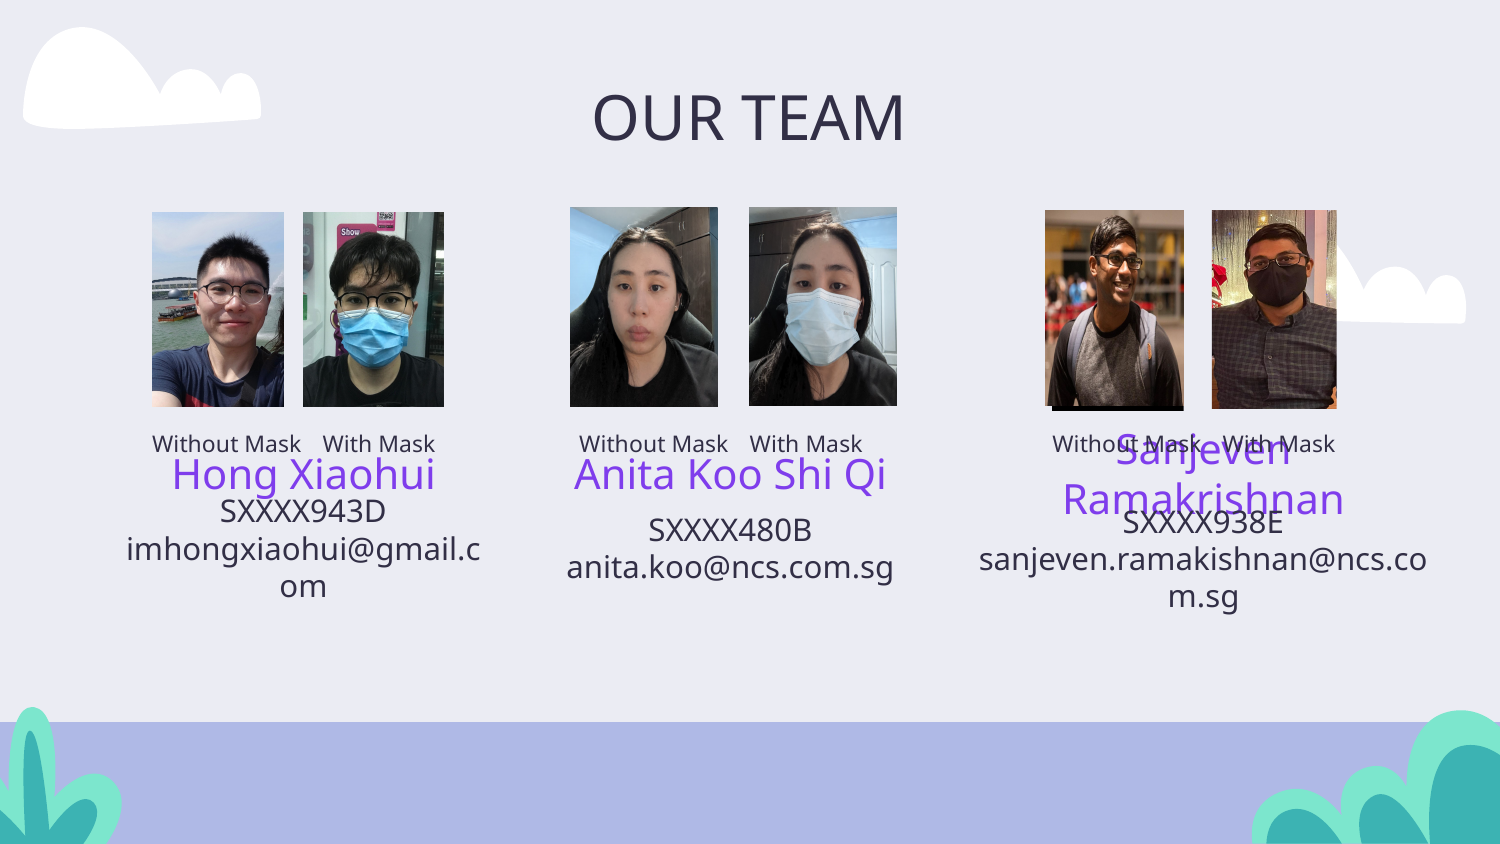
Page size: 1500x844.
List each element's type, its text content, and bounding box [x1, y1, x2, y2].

title OUR TEAM [118, 68, 1382, 162]
picture [569, 207, 718, 407]
text_box Anita Koo Shi Qi [545, 434, 917, 483]
subtitle With Mask [1222, 416, 1428, 466]
subtitle Without Mask [152, 416, 322, 466]
picture [1211, 209, 1337, 409]
subtitle With Mask [749, 416, 955, 466]
picture [303, 212, 444, 407]
text_box SXXXX480B anita.koo@ncs.com.sg [545, 483, 917, 612]
text_box SXXXX943D imhongxiaohui@gmail.com [118, 483, 489, 612]
text_box SXXXX938E sanjeven.ramakishnan@ncs.com.sg [971, 494, 1437, 622]
text_box Sanjeven Ramakrishnan [1018, 434, 1390, 494]
subtitle Without Mask [579, 416, 749, 466]
picture [151, 212, 284, 407]
picture [749, 206, 897, 406]
subtitle With Mask [322, 416, 528, 466]
subtitle Without Mask [1052, 416, 1222, 466]
text_box Hong Xiaohui [118, 434, 489, 483]
picture [1045, 209, 1184, 412]
